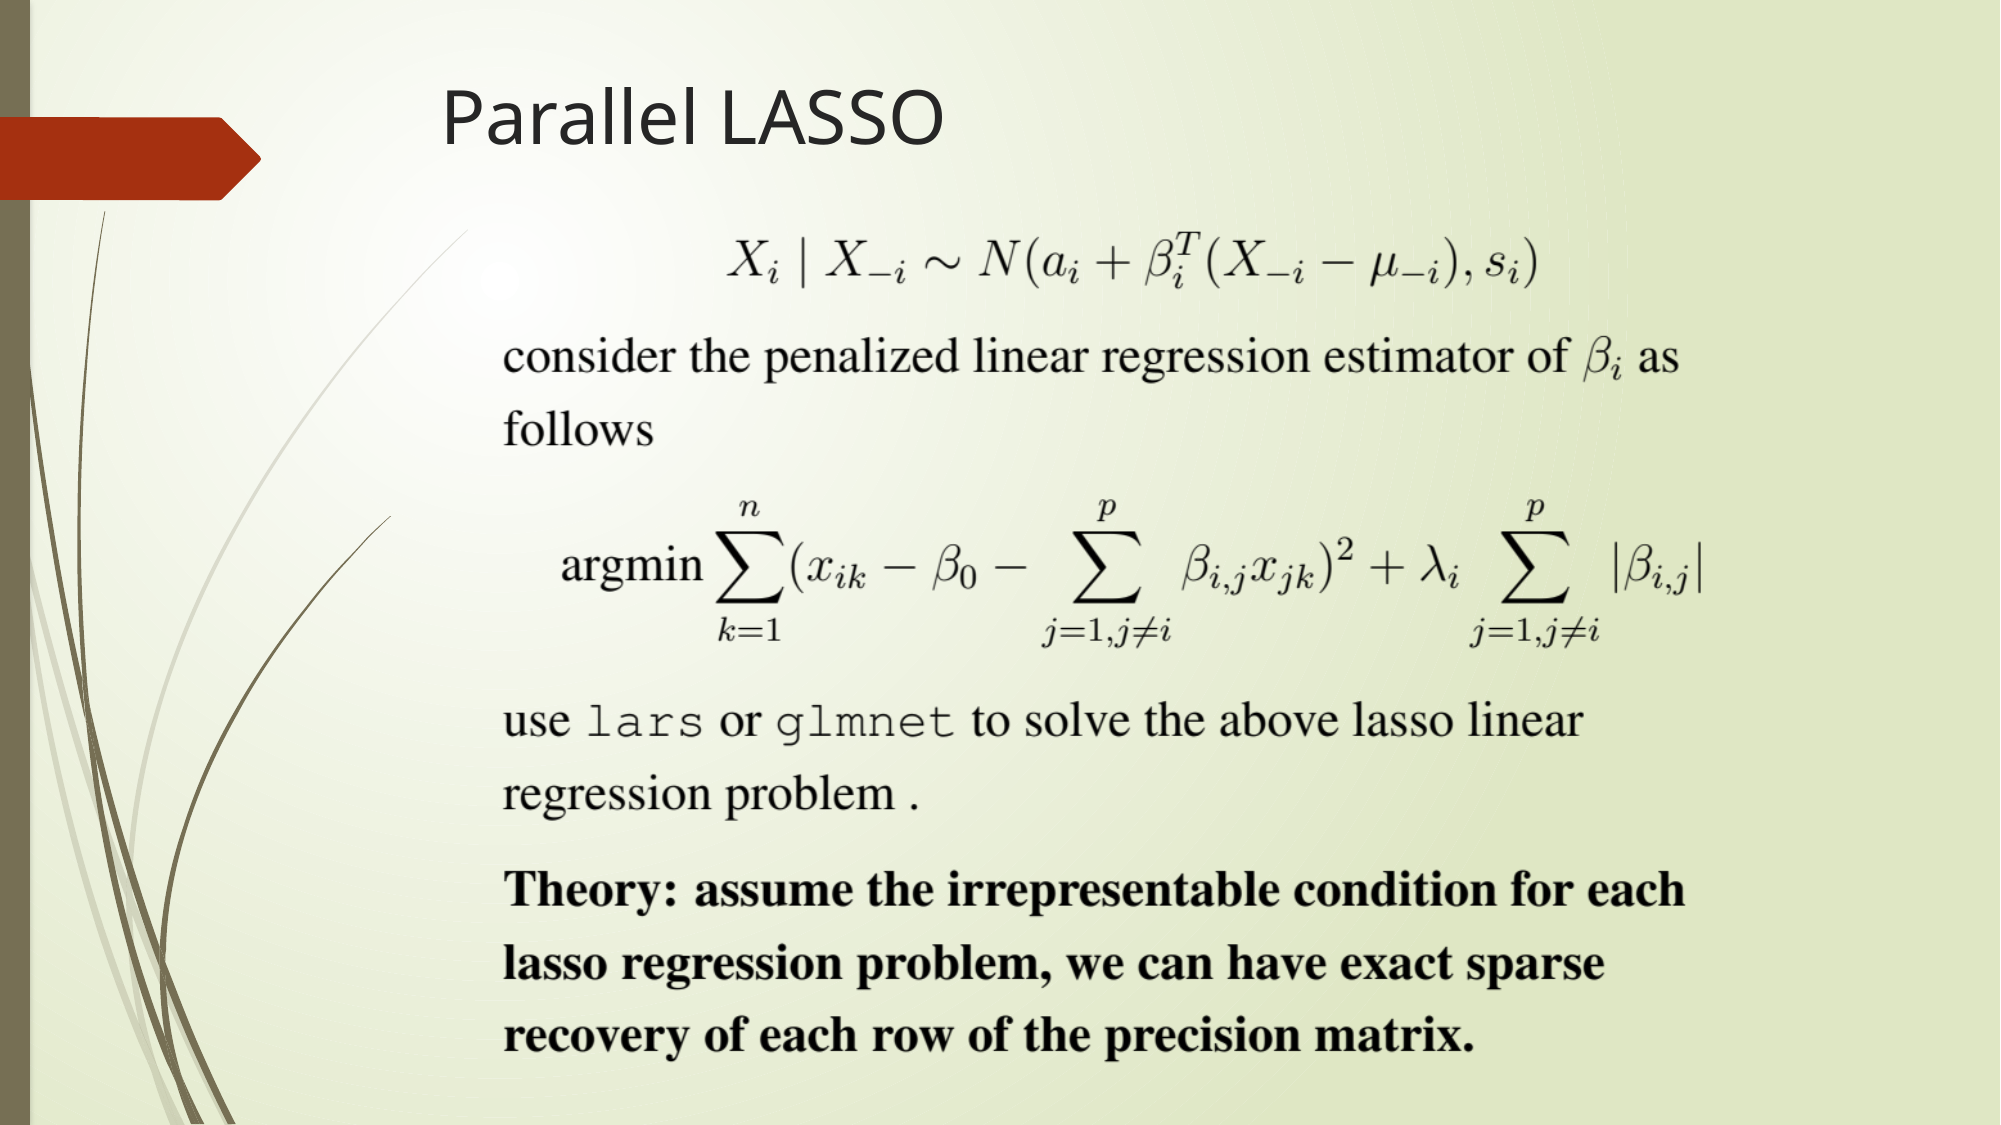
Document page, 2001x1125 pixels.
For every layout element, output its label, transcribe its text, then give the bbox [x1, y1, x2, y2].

title Parallel LASSO [425, 62, 1888, 273]
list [461, 191, 1782, 1098]
